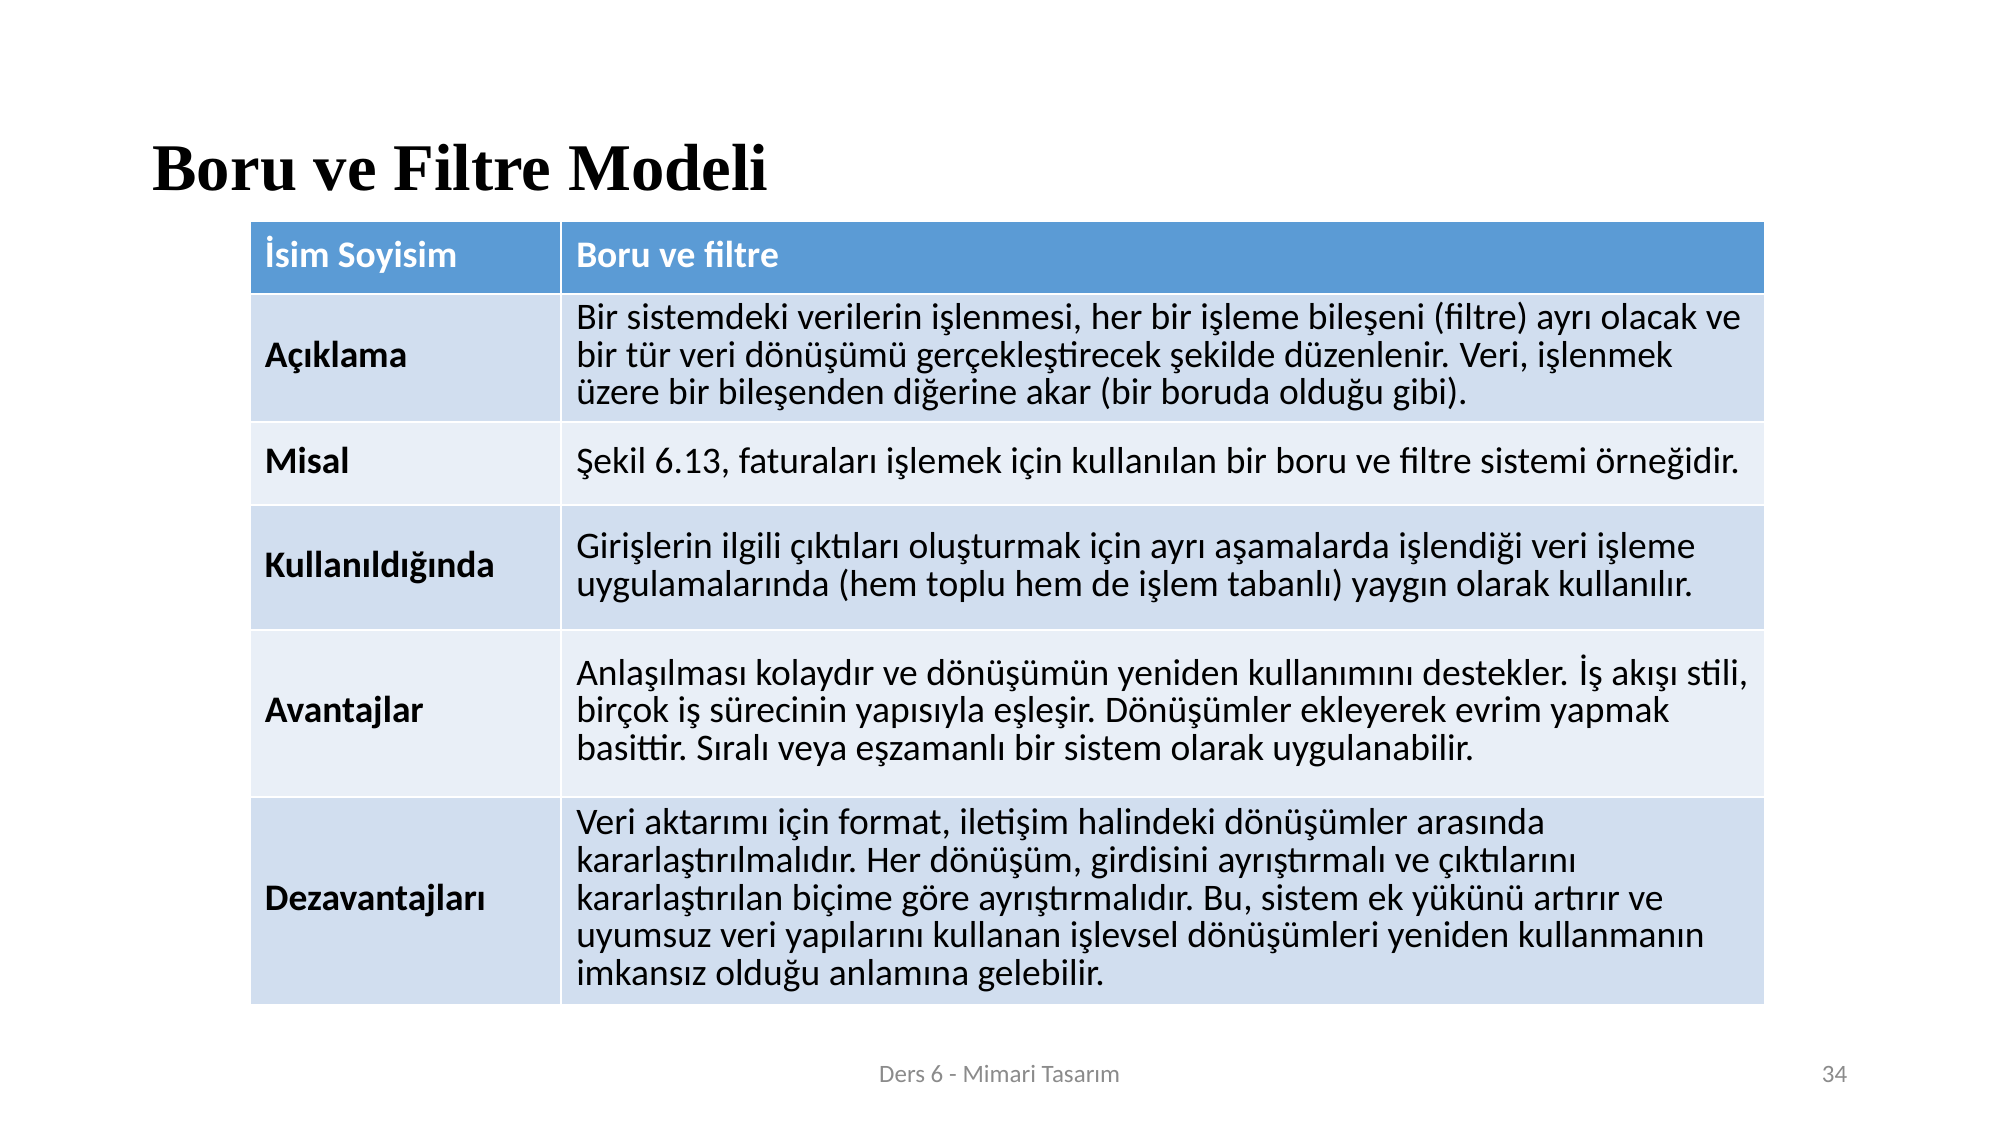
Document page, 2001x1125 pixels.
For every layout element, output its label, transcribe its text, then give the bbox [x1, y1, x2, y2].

table_cell Misal [251, 423, 560, 504]
table_cell Dezavantajları [251, 798, 560, 1004]
table_cell Girişlerin ilgili çıktıları oluşturmak için ayrı aşamalarda işlendiği veri işleme uygulamalarında (hem toplu hem de işlem tabanlı) yaygın olarak kullanılır. [562, 506, 1764, 629]
table_header Boru ve filtre [562, 222, 1764, 293]
footer Ders 6 - Mimari Tasarım [662, 1042, 1338, 1103]
table_cell Anlaşılması kolaydır ve dönüşümün yeniden kullanımını destekler. İş akışı stili, birçok iş sürecinin yapısıyla eşleşir. Dönüşümler ekleyerek evrim yapmak basittir. Sıralı veya eşzamanlı bir sistem olarak uygulanabilir. [562, 631, 1764, 796]
table_cell Kullanıldığında [251, 506, 560, 629]
table_cell Veri aktarımı için format, iletişim halindeki dönüşümler arasında kararlaştırılmalıdır. Her dönüşüm, girdisini ayrıştırmalı ve çıktılarını kararlaştırılan biçime göre ayrıştırmalıdır. Bu, sistem ek yükünü artırır ve uyumsuz veri yapılarını kullanan işlevsel dönüşümleri yeniden kullanmanın imkansız olduğu anlamına gelebilir. [562, 798, 1764, 1004]
table_cell Açıklama [251, 295, 560, 421]
table_cell Şekil 6.13, faturaları işlemek için kullanılan bir boru ve filtre sistemi örneğidir. [562, 423, 1764, 504]
title Boru ve Filtre Modeli [137, 59, 1863, 278]
table_cell Bir sistemdeki verilerin işlenmesi, her bir işleme bileşeni (filtre) ayrı olacak ve bir tür veri dönüşümü gerçekleştirecek şekilde düzenlenir. Veri, işlenmek üzere bir bileşenden diğerine akar (bir boruda olduğu gibi). [562, 295, 1764, 421]
table_cell Avantajlar [251, 631, 560, 796]
slide_number 34 [1412, 1042, 1863, 1103]
table_header İsim Soyisim [251, 222, 560, 293]
